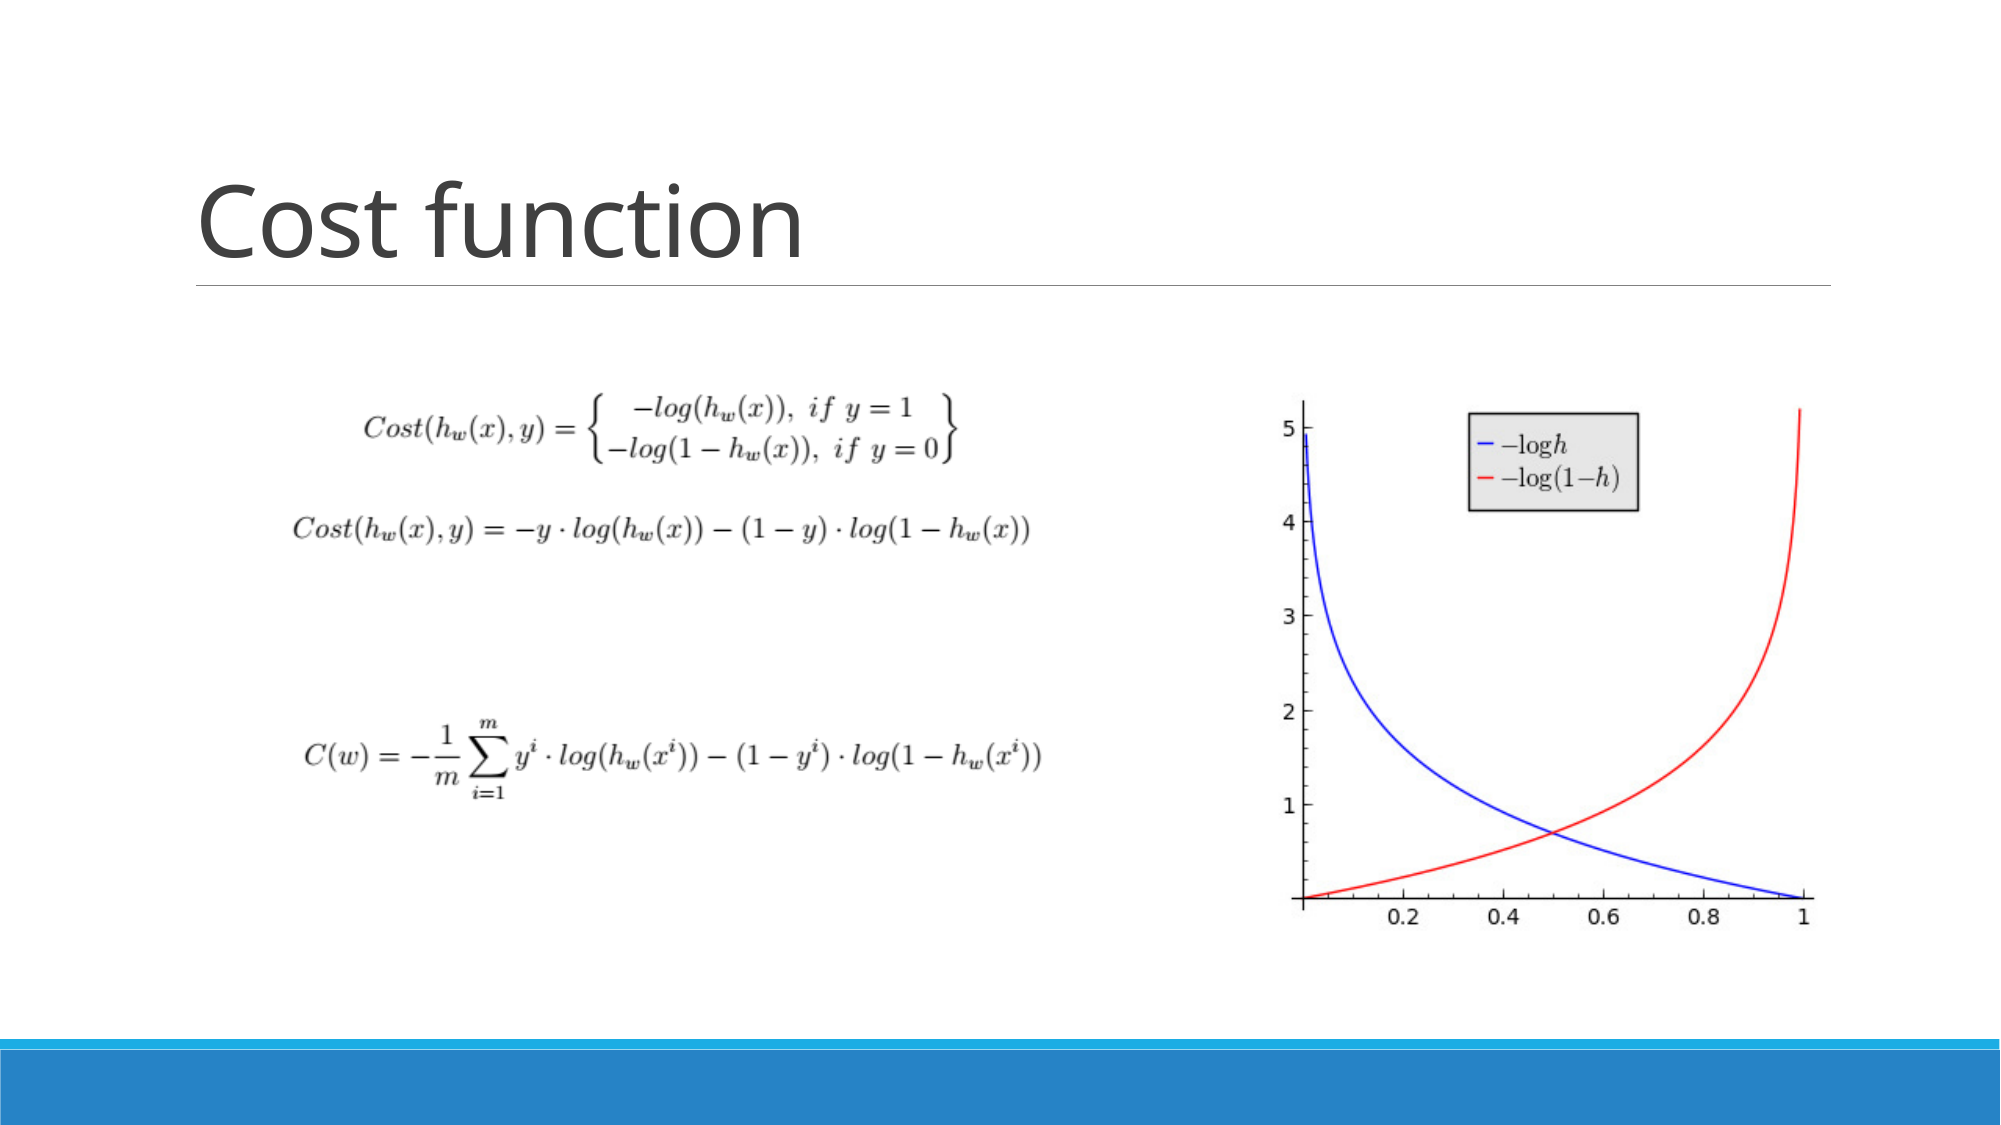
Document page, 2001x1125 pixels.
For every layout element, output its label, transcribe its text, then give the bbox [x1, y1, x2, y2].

picture [269, 669, 1057, 841]
title Cost function [180, 47, 1830, 285]
picture [1270, 384, 1831, 935]
picture [271, 376, 1057, 563]
